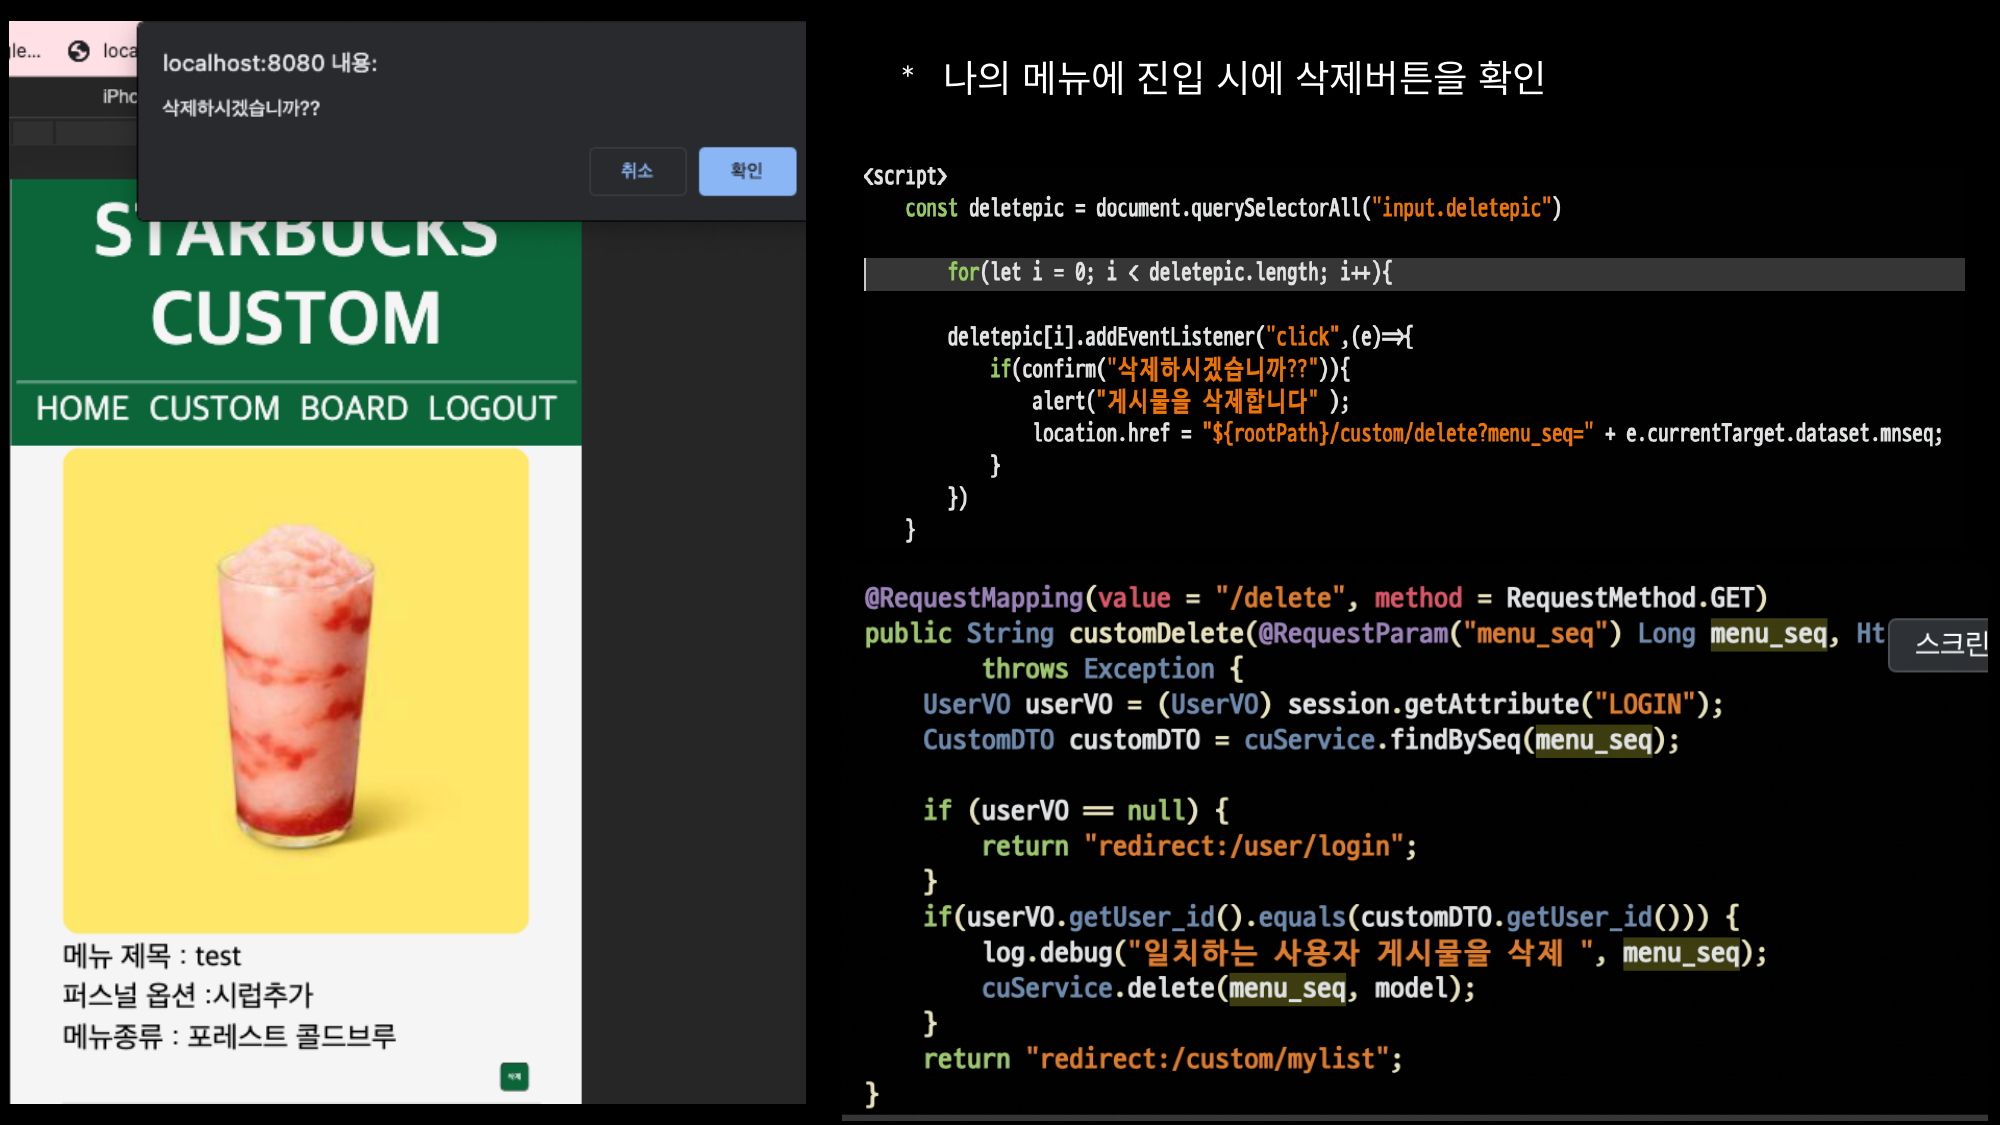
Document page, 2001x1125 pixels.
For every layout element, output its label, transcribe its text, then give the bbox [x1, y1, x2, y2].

text_box * 나의 메뉴에 진입 시에 삭제버튼을 확인 [883, 47, 1563, 108]
picture [9, 20, 806, 1104]
picture [863, 167, 1965, 548]
picture [841, 564, 1988, 1121]
